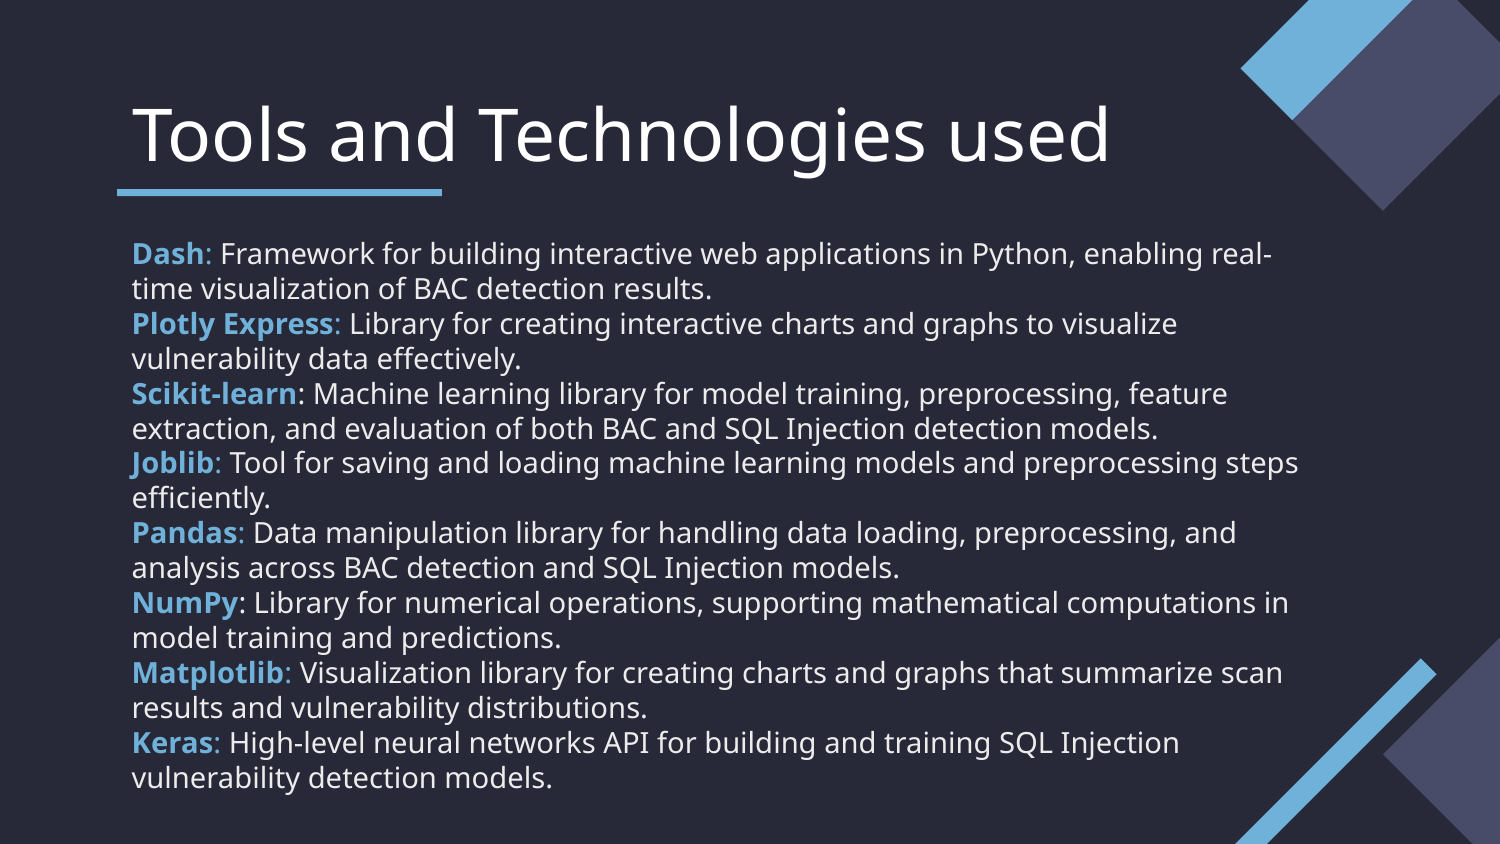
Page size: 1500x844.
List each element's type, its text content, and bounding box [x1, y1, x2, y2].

text_box Dash: Framework for building interactive web applications in Python, enabling real-time visualization of BAC detection results. Plotly Express: Library for creating interactive charts and graphs to visualize vulnerability data effectively. Scikit-learn: Machine learning library for model training, preprocessing, feature extraction, and evaluation of both BAC and SQL Injection detection models. Joblib: Tool for saving and loading machine learning models and preprocessing steps efficiently. Pandas: Data manipulation library for handling data loading, preprocessing, and analysis across BAC detection and SQL Injection models. NumPy: Library for numerical operations, supporting mathematical computations in model training and predictions. Matplotlib: Visualization library for creating charts and graphs that summarize scan results and vulnerability distributions. Keras: High-level neural networks API for building and training SQL Injection vulnerability detection models. [116, 227, 1349, 844]
title Tools and Technologies used [116, 88, 1383, 177]
